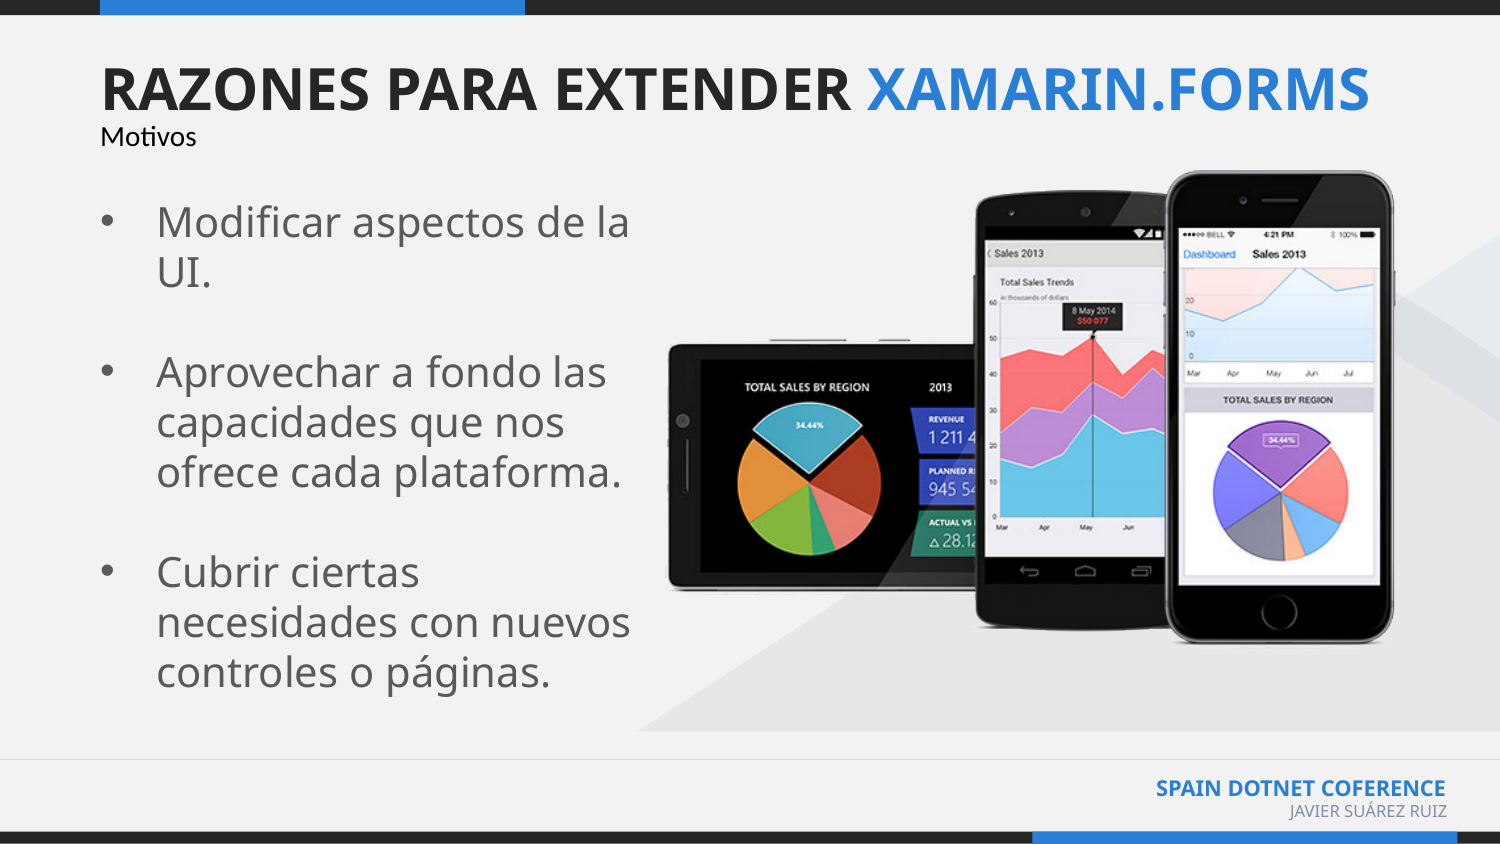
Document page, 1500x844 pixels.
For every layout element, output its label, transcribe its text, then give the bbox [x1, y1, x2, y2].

list Motivos [85, 109, 1413, 160]
text_box Modificar aspectos de la UI. Aprovechar a fondo las capacidades que nos ofrece cada plataforma. Cubrir ciertas necesidades con nuevos controles o páginas. [85, 188, 663, 703]
picture [650, 165, 1413, 691]
title RAZONES PARA EXTENDER XAMARIN.FORMS [85, 52, 1415, 135]
